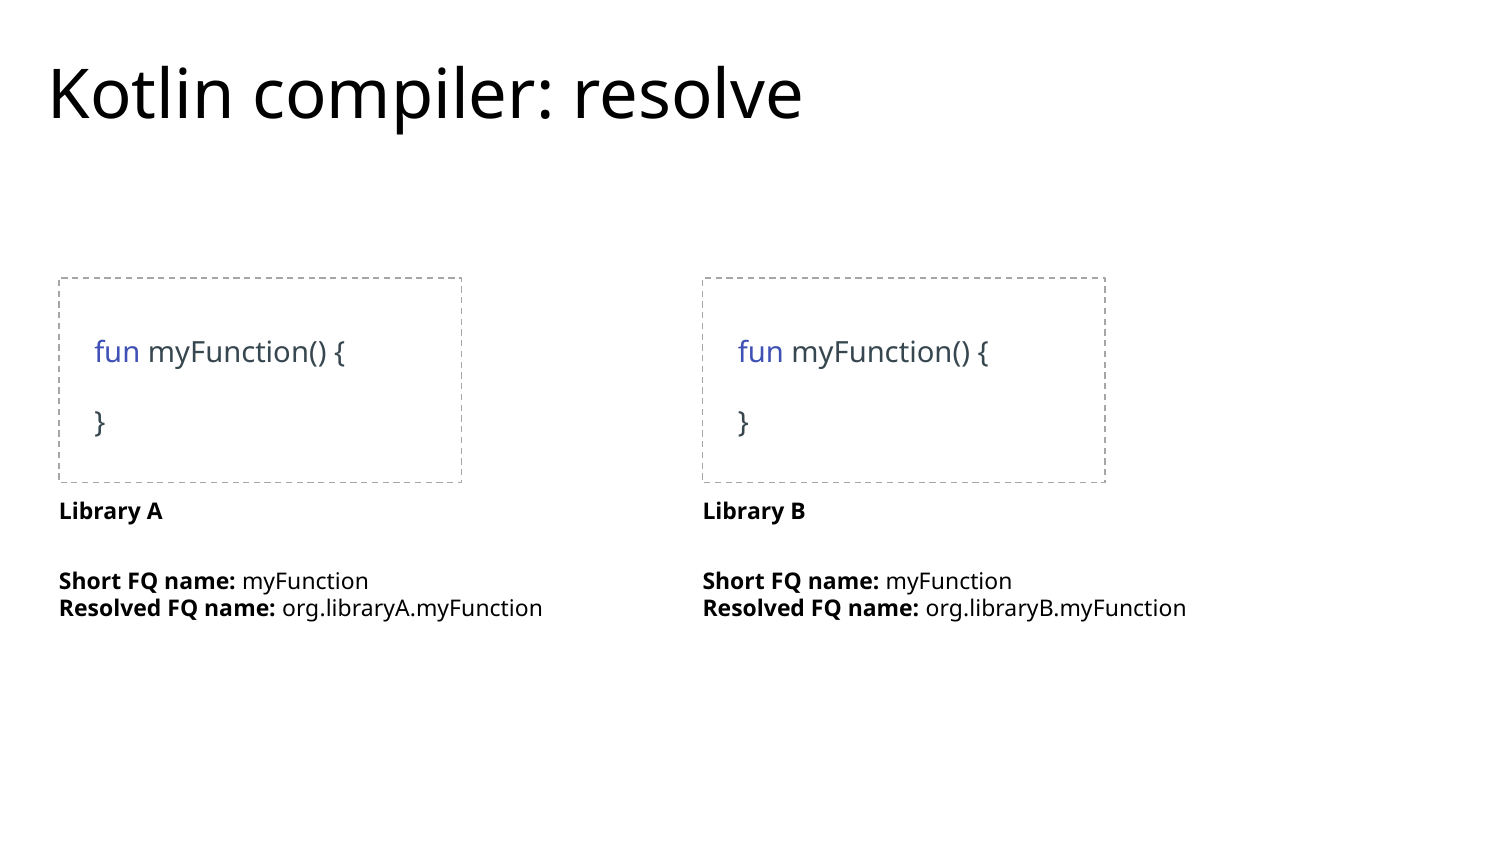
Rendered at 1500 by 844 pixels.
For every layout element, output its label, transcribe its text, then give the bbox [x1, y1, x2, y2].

text_box Short FQ name: myFunction Resolved FQ name: org.libraryA.myFunction [58, 551, 698, 637]
text_box Library B [702, 482, 1105, 538]
text_box fun myFunction() { } [722, 318, 1105, 454]
text_box fun myFunction() { } [79, 318, 462, 454]
text_box Short FQ name: myFunction Resolved FQ name: org.libraryB.myFunction [702, 551, 1341, 637]
title Kotlin compiler: resolve [48, 48, 1443, 123]
text_box [702, 277, 1105, 482]
text_box [58, 277, 462, 482]
text_box Library A [58, 482, 462, 538]
